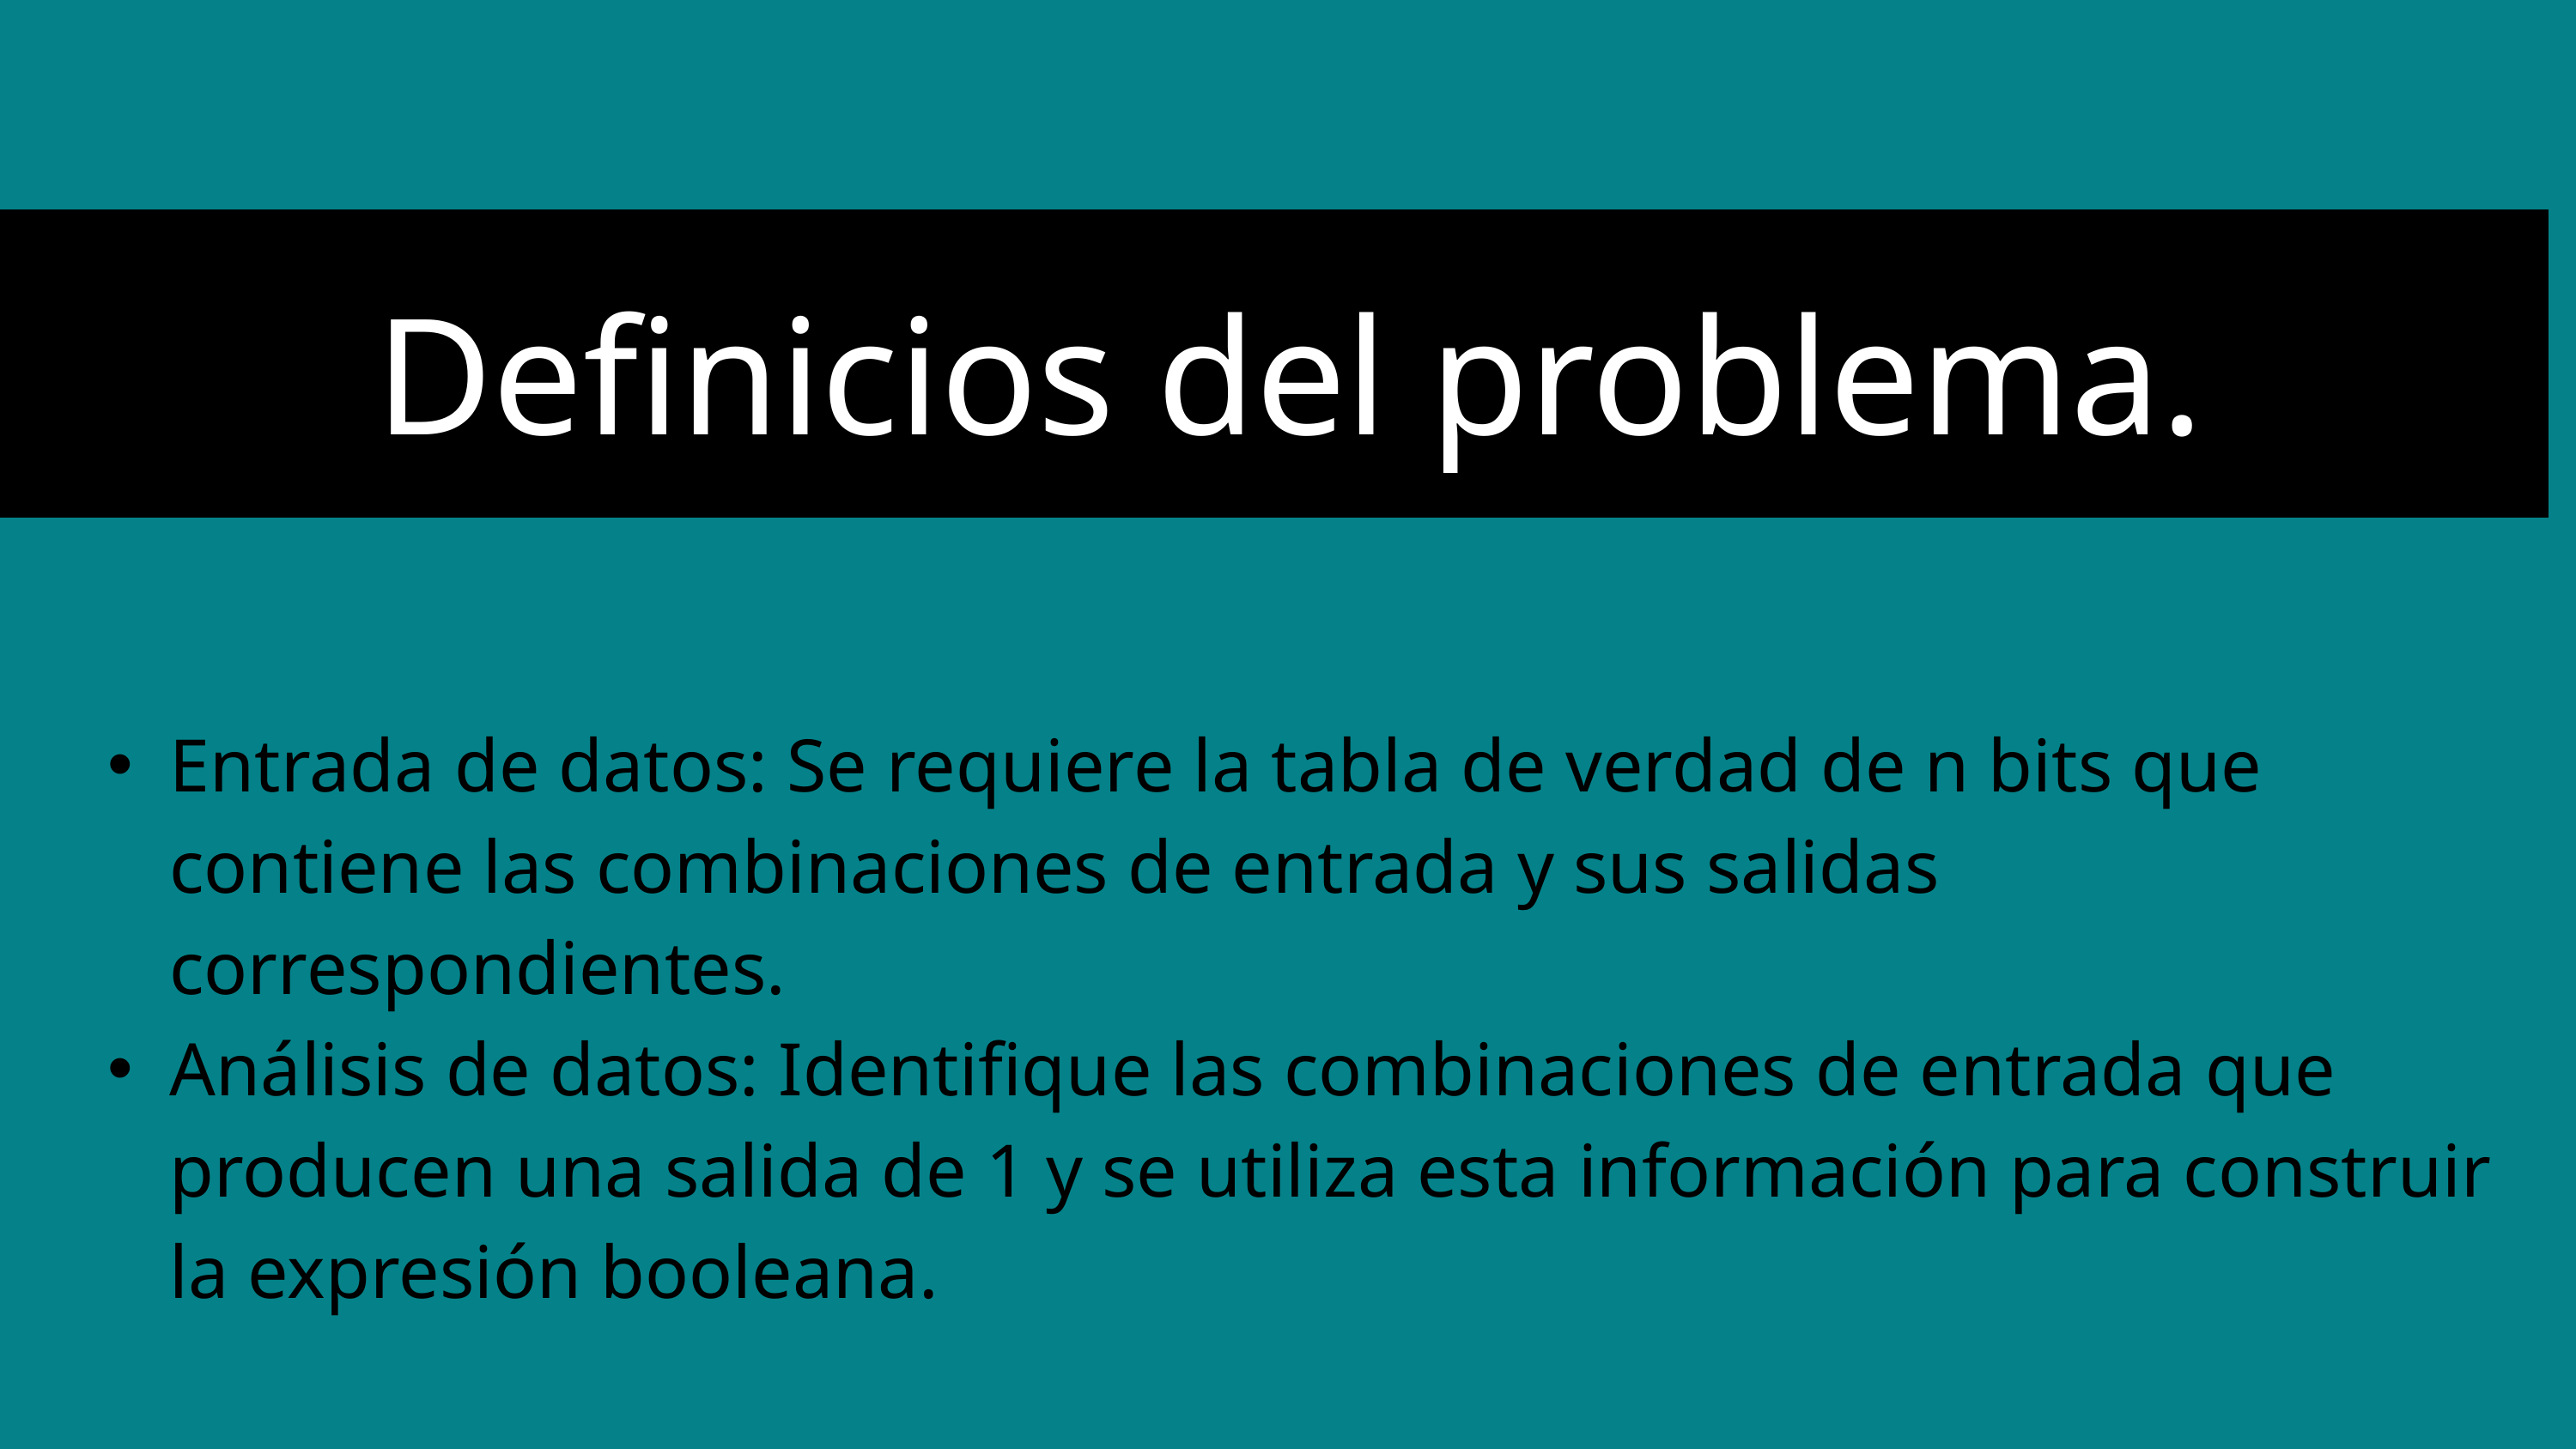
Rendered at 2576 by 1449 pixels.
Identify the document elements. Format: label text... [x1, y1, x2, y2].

text_box Entrada de datos: Se requiere la tabla de verdad de n bits que contiene las combinaciones de entrada y sus salidas correspondientes. Análisis de datos: Identifique las combinaciones de entrada que producen una salida de 1 y se utiliza esta información para construir la expresión booleana. [1422, 705, 2549, 1405]
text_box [1106, 0, 1416, 1449]
text_box Entrada de datos: Se requiere la tabla de verdad de n bits que contiene las combinaciones de entrada y sus salidas correspondientes. Análisis de datos: Identifique las combinaciones de entrada que producen una salida de 1 y se utiliza esta información para construir la expresión booleana. [46, 705, 1103, 1405]
text_box Definicios del problema. [330, 241, 1103, 467]
text_box Definicios del problema. [1422, 241, 2251, 467]
